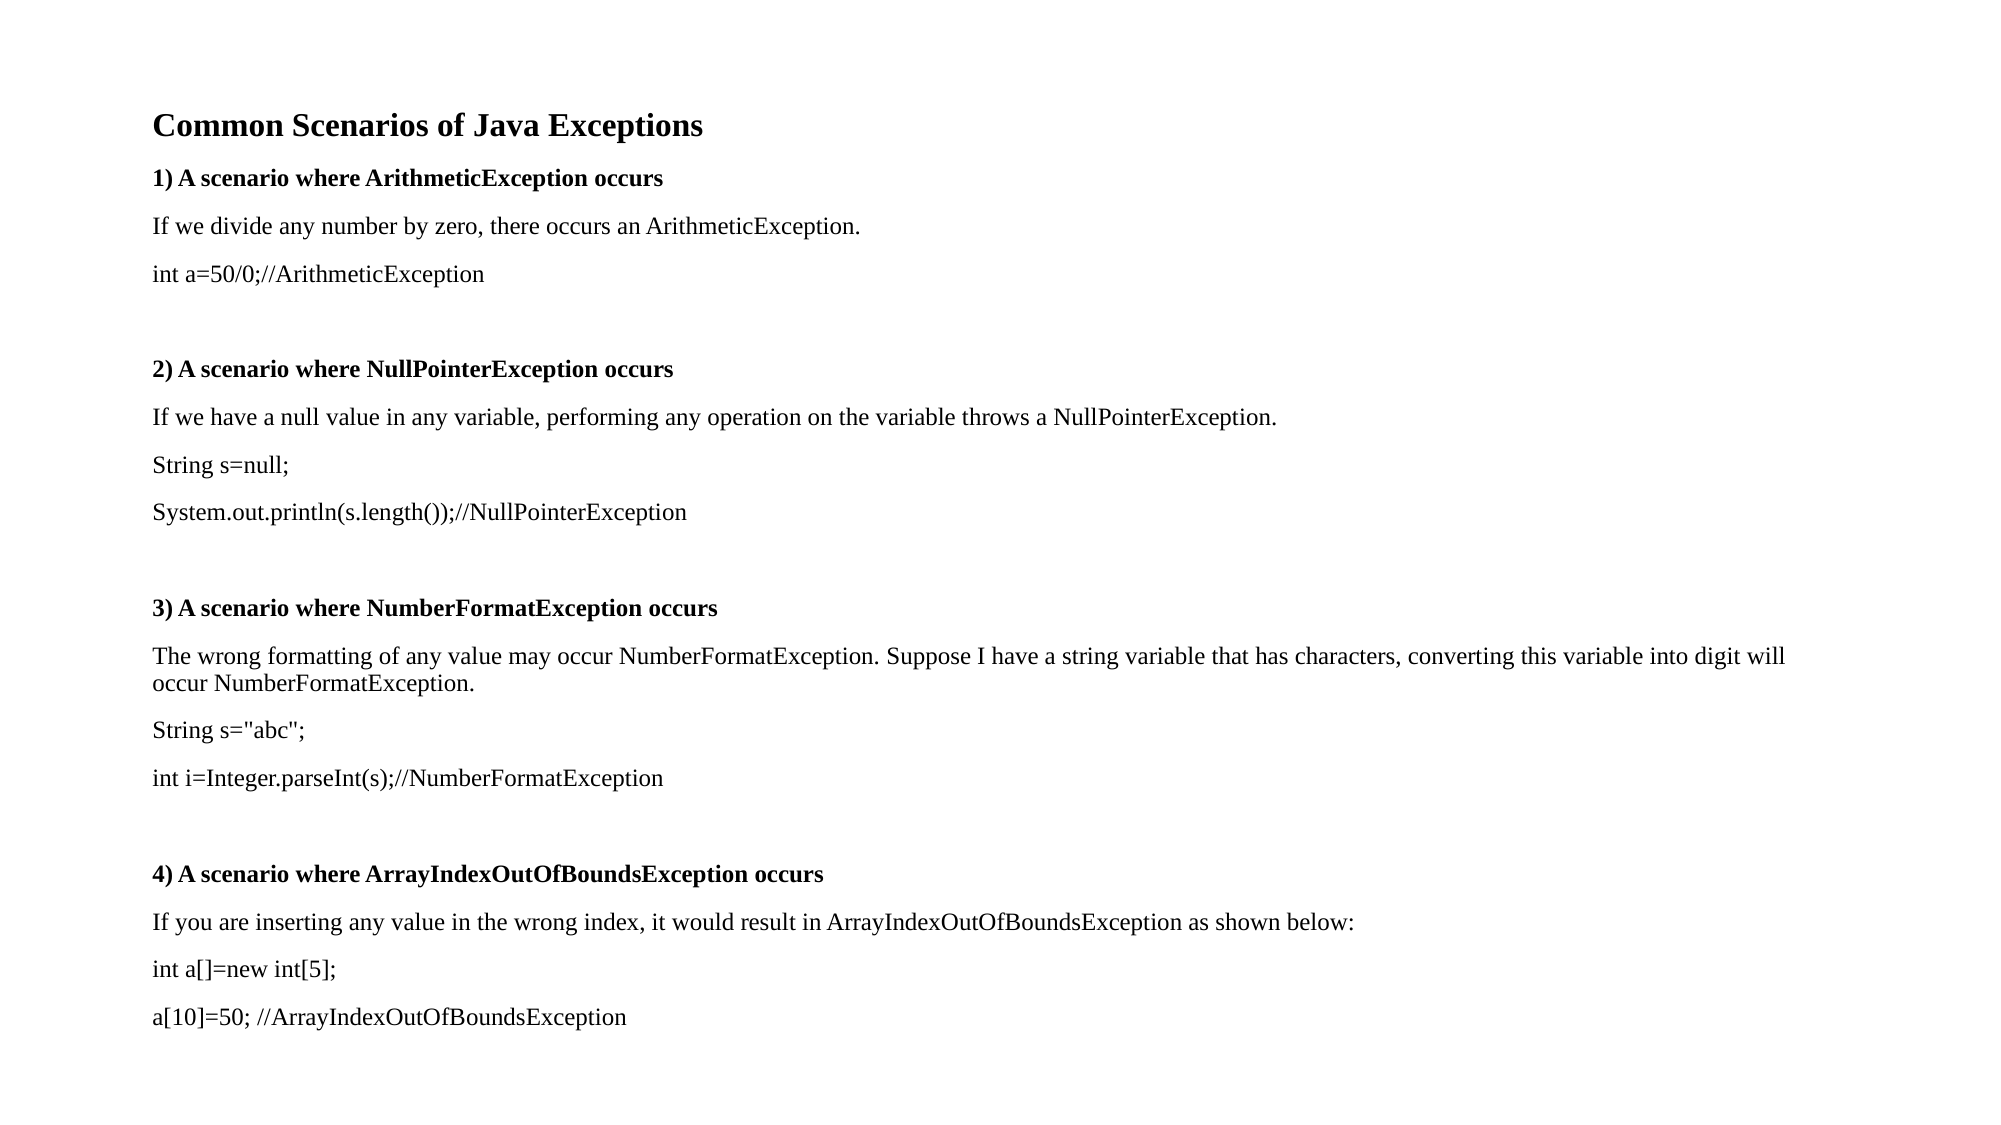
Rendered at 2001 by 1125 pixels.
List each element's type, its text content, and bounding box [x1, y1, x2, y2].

list Common Scenarios of Java Exceptions 1) A scenario where ArithmeticException occurs If we divide any number by zero, there occurs an ArithmeticException. int a=50/0;//ArithmeticException 2) A scenario where NullPointerException occurs If we have a null value in any variable, performing any operation on the variable throws a NullPointerException. String s=null; System.out.println(s.length());//NullPointerException 3) A scenario where NumberFormatException occurs The wrong formatting of any value may occur NumberFormatException. Suppose I have a string variable that has characters, converting this variable into digit will occur NumberFormatException. String s="abc"; int i=Integer.parseInt(s);//NumberFormatException 4) A scenario where ArrayIndexOutOfBoundsException occurs If you are inserting any value in the wrong index, it would result in ArrayIndexOutOfBoundsException as shown below: int a[]=new int[5]; a[10]=50; //ArrayIndexOutOfBoundsException [137, 100, 1863, 1023]
